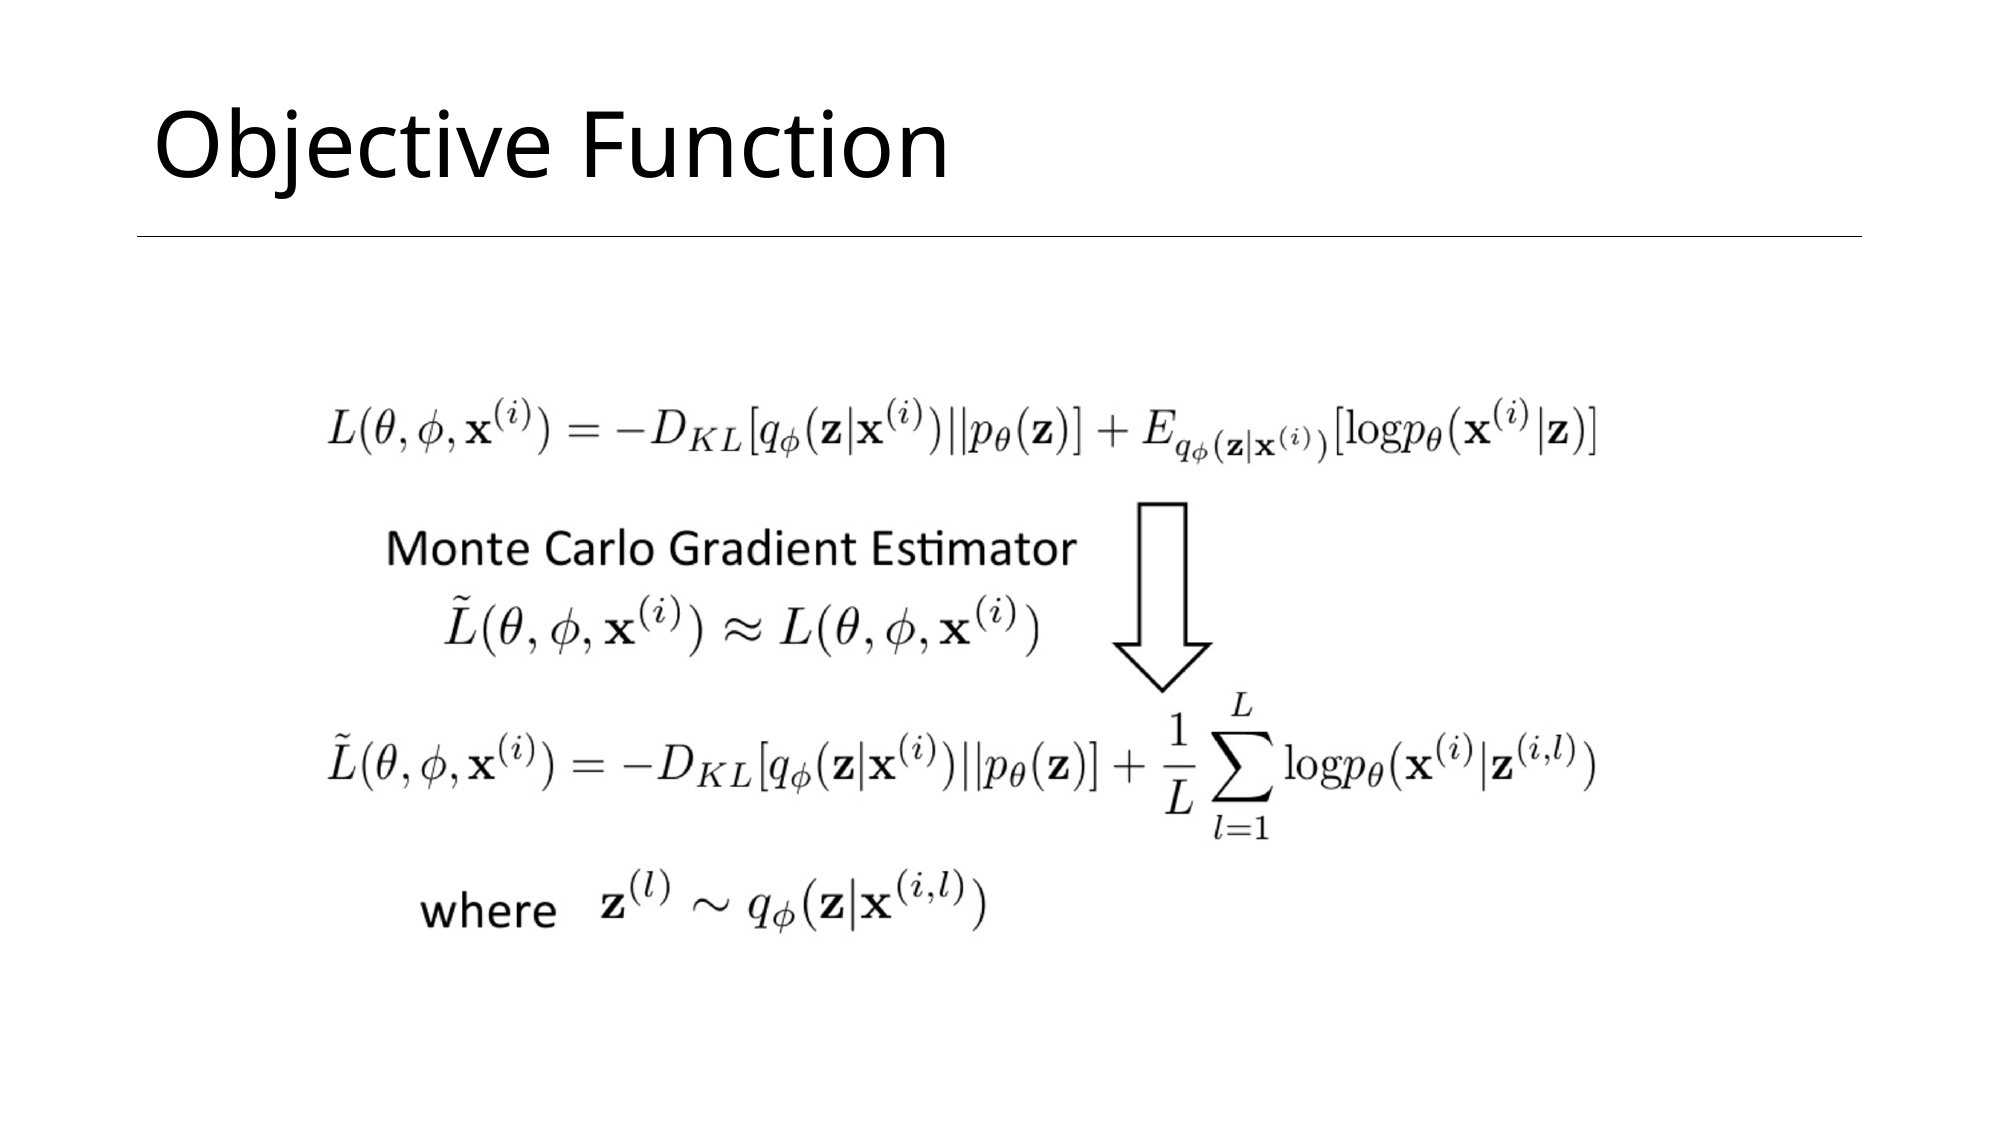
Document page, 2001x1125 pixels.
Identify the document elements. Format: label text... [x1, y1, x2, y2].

picture [311, 366, 1621, 971]
title Objective Function [137, 59, 1863, 237]
